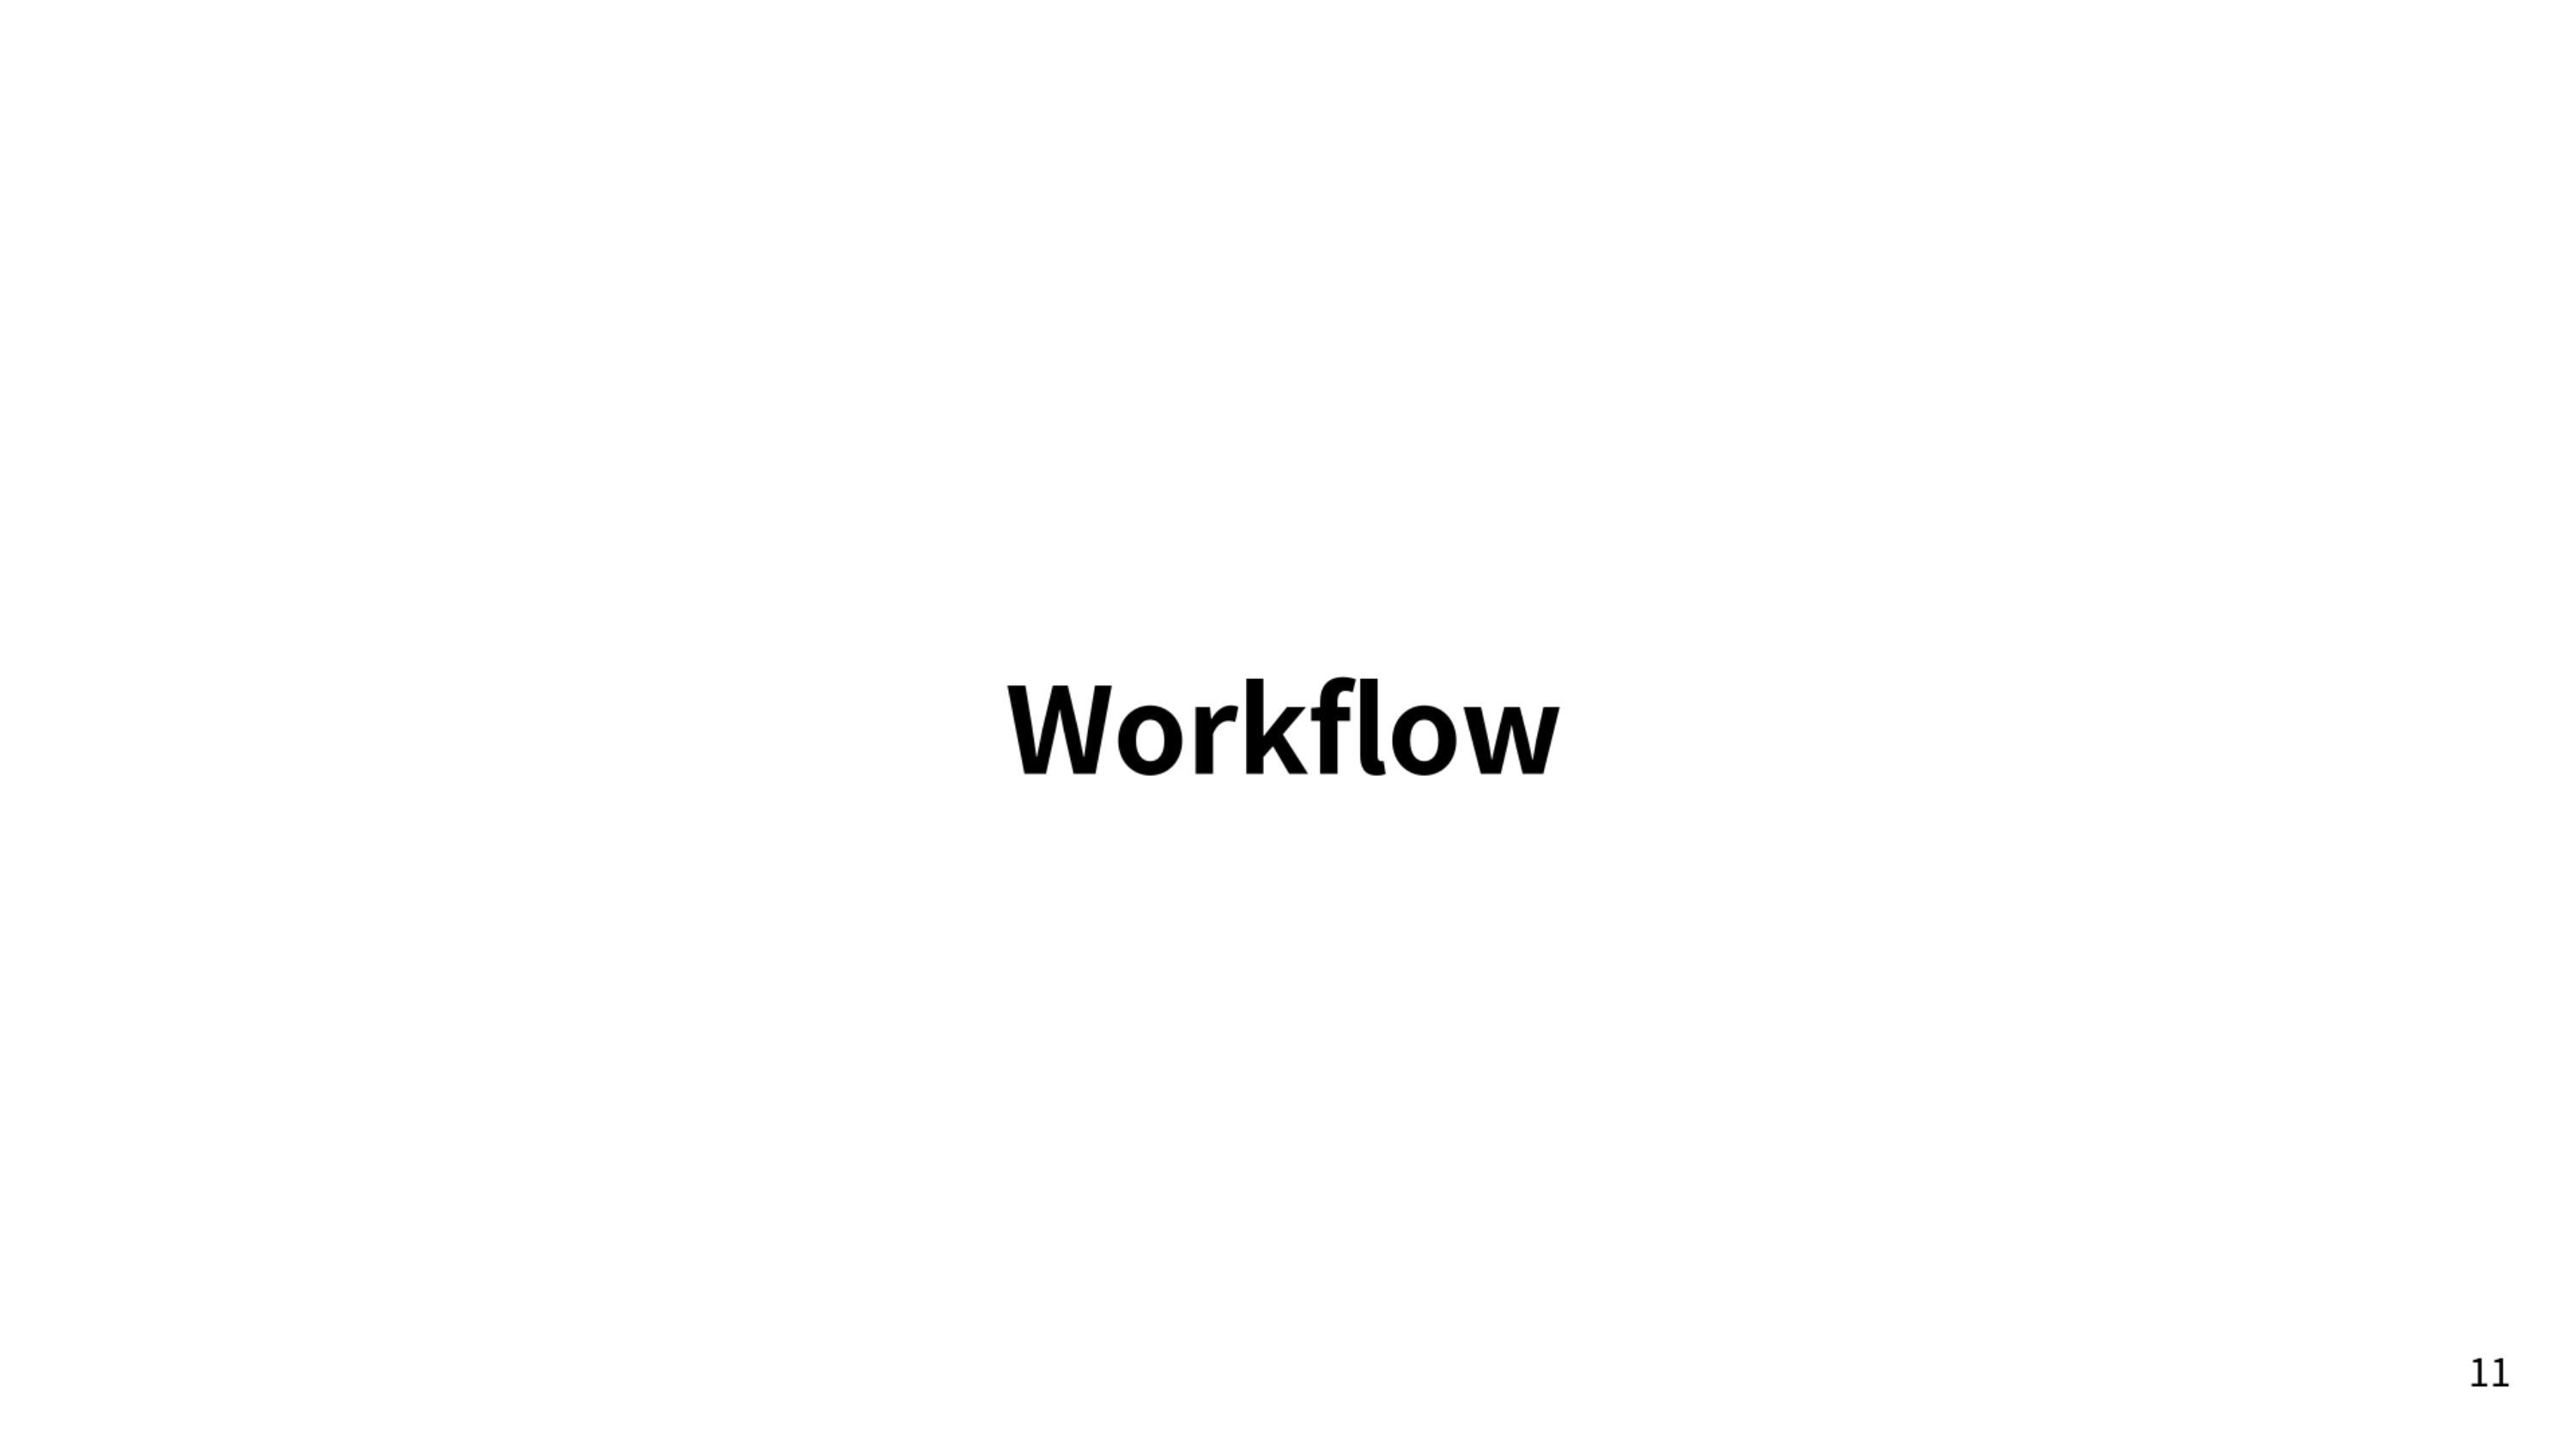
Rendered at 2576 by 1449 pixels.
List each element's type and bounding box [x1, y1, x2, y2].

picture [2024, 1321, 2576, 1434]
picture [969, 567, 1672, 921]
